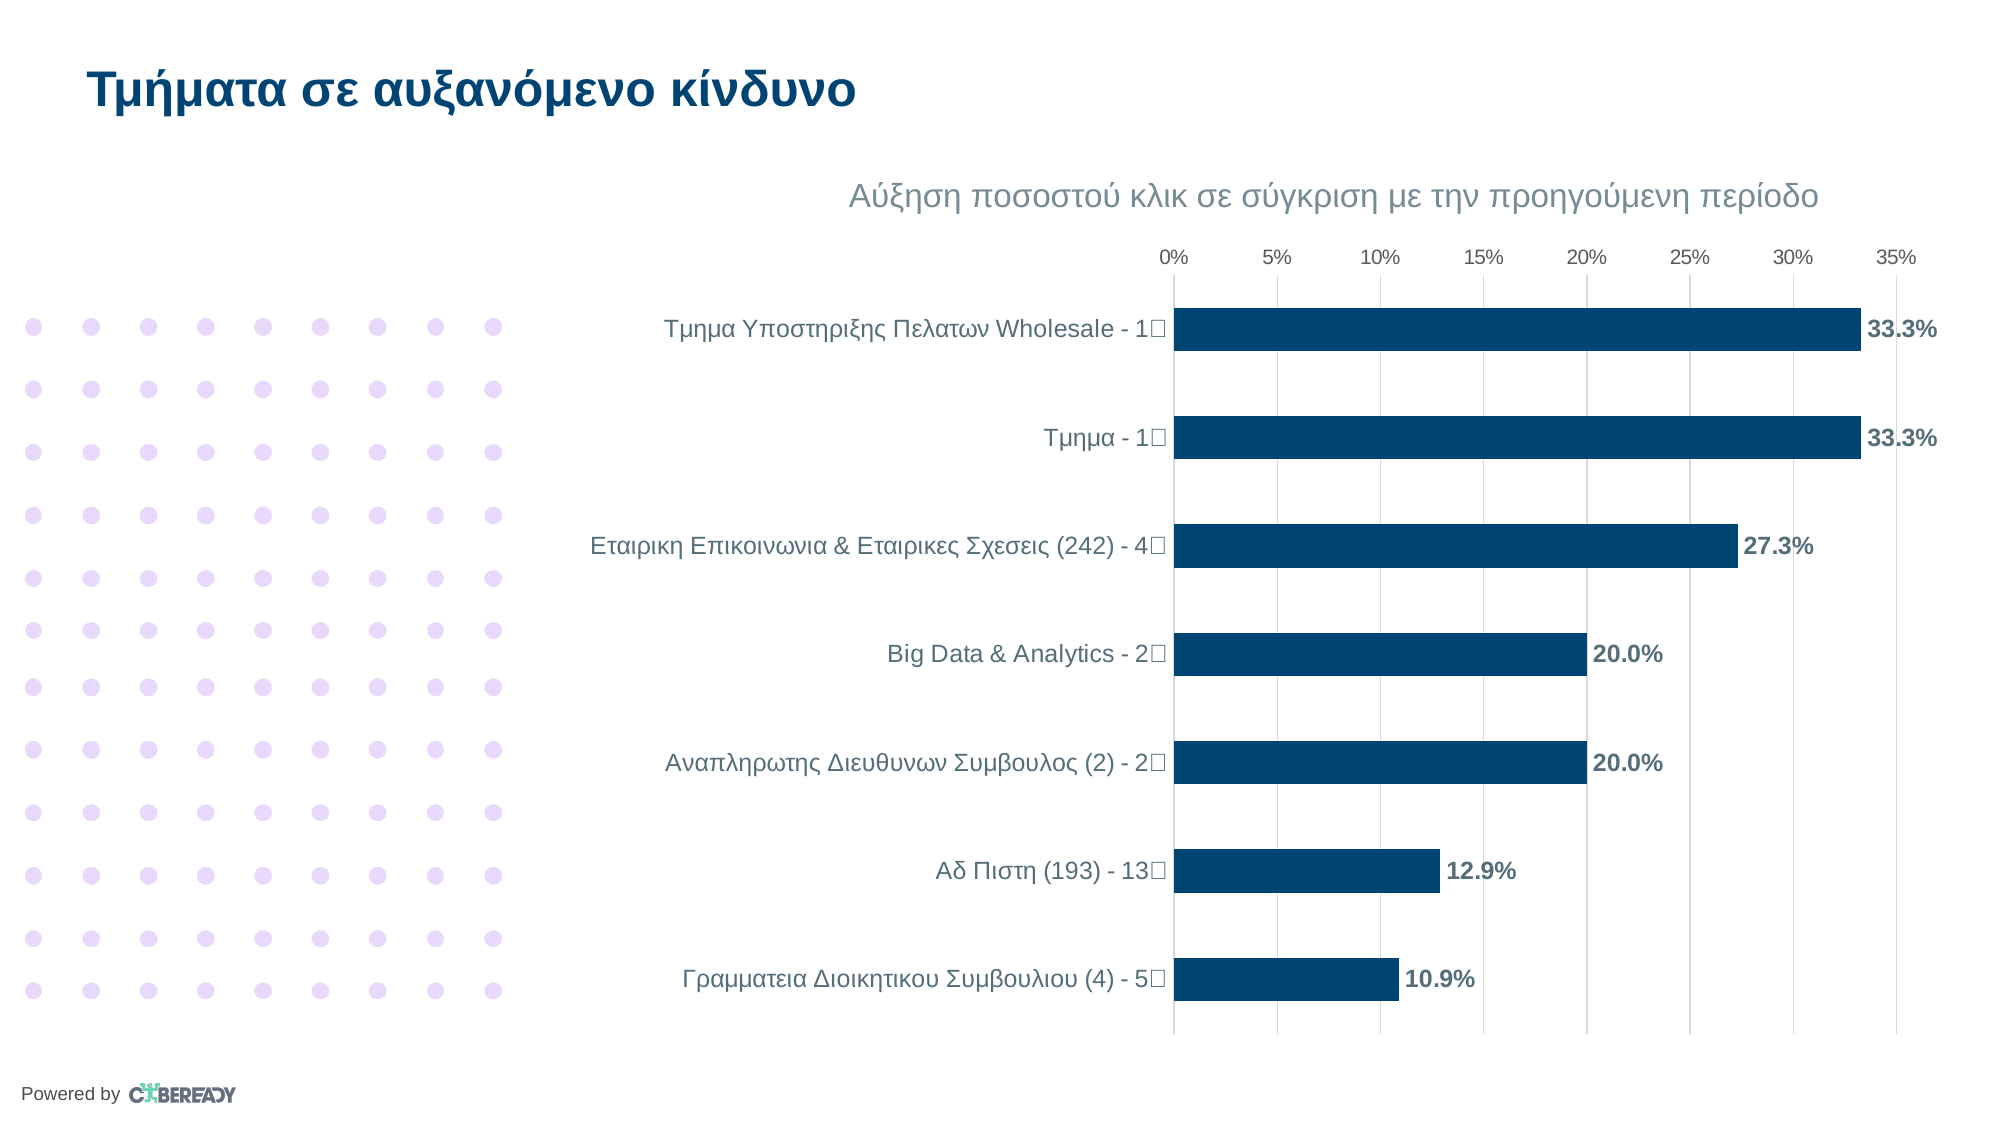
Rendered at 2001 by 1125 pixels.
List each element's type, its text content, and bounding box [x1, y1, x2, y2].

list Αύξηση ποσοστού κλικ σε σύγκριση με την προηγούμενη περίοδο [849, 178, 1945, 215]
chart [562, 229, 1945, 1050]
picture [25, 318, 502, 999]
text_box Τμήματα σε αυξανόμενο κίνδυνο [86, 56, 1945, 118]
